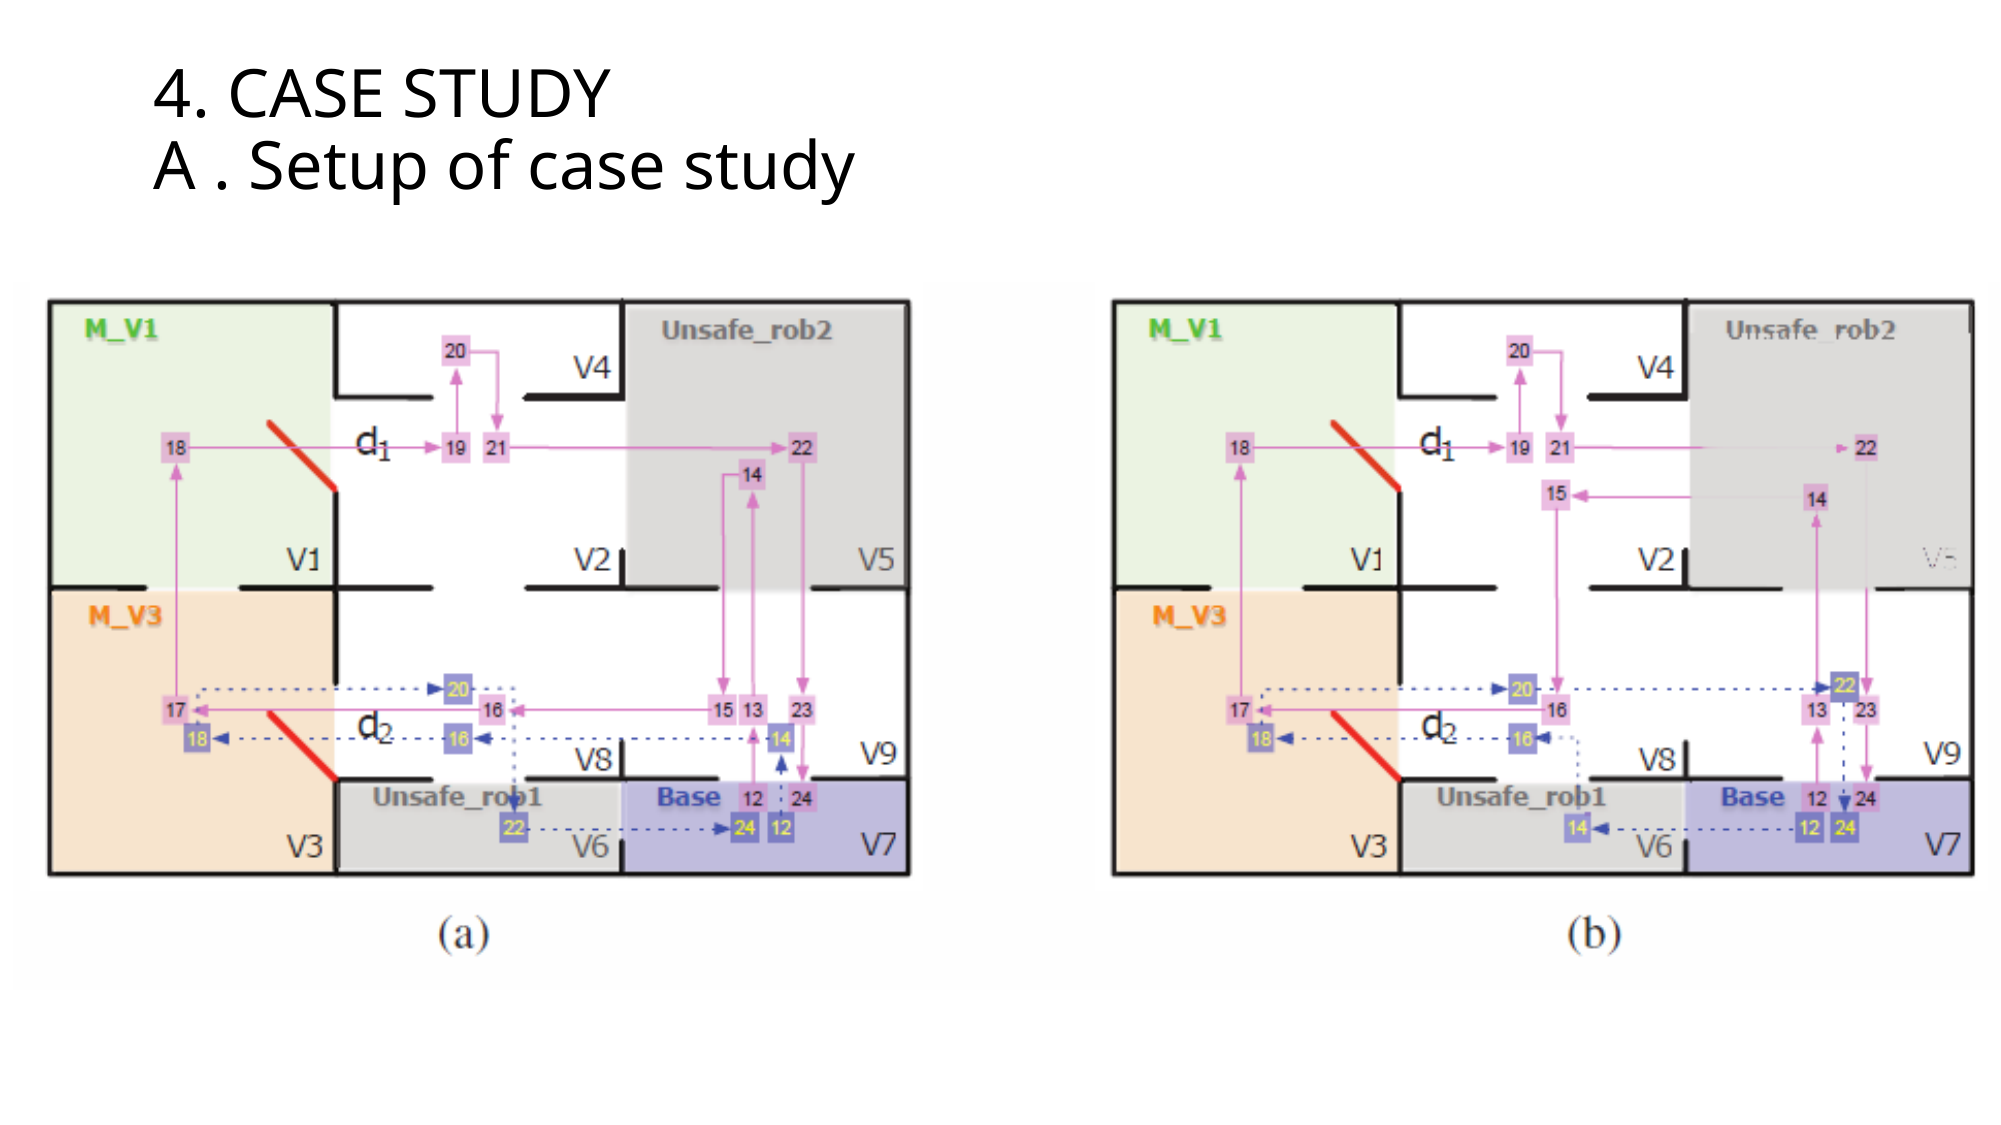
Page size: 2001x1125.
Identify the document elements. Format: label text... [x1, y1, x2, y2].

title 4. CASE STUDY A . Setup of case study [138, 23, 1960, 241]
picture [13, 282, 2000, 990]
